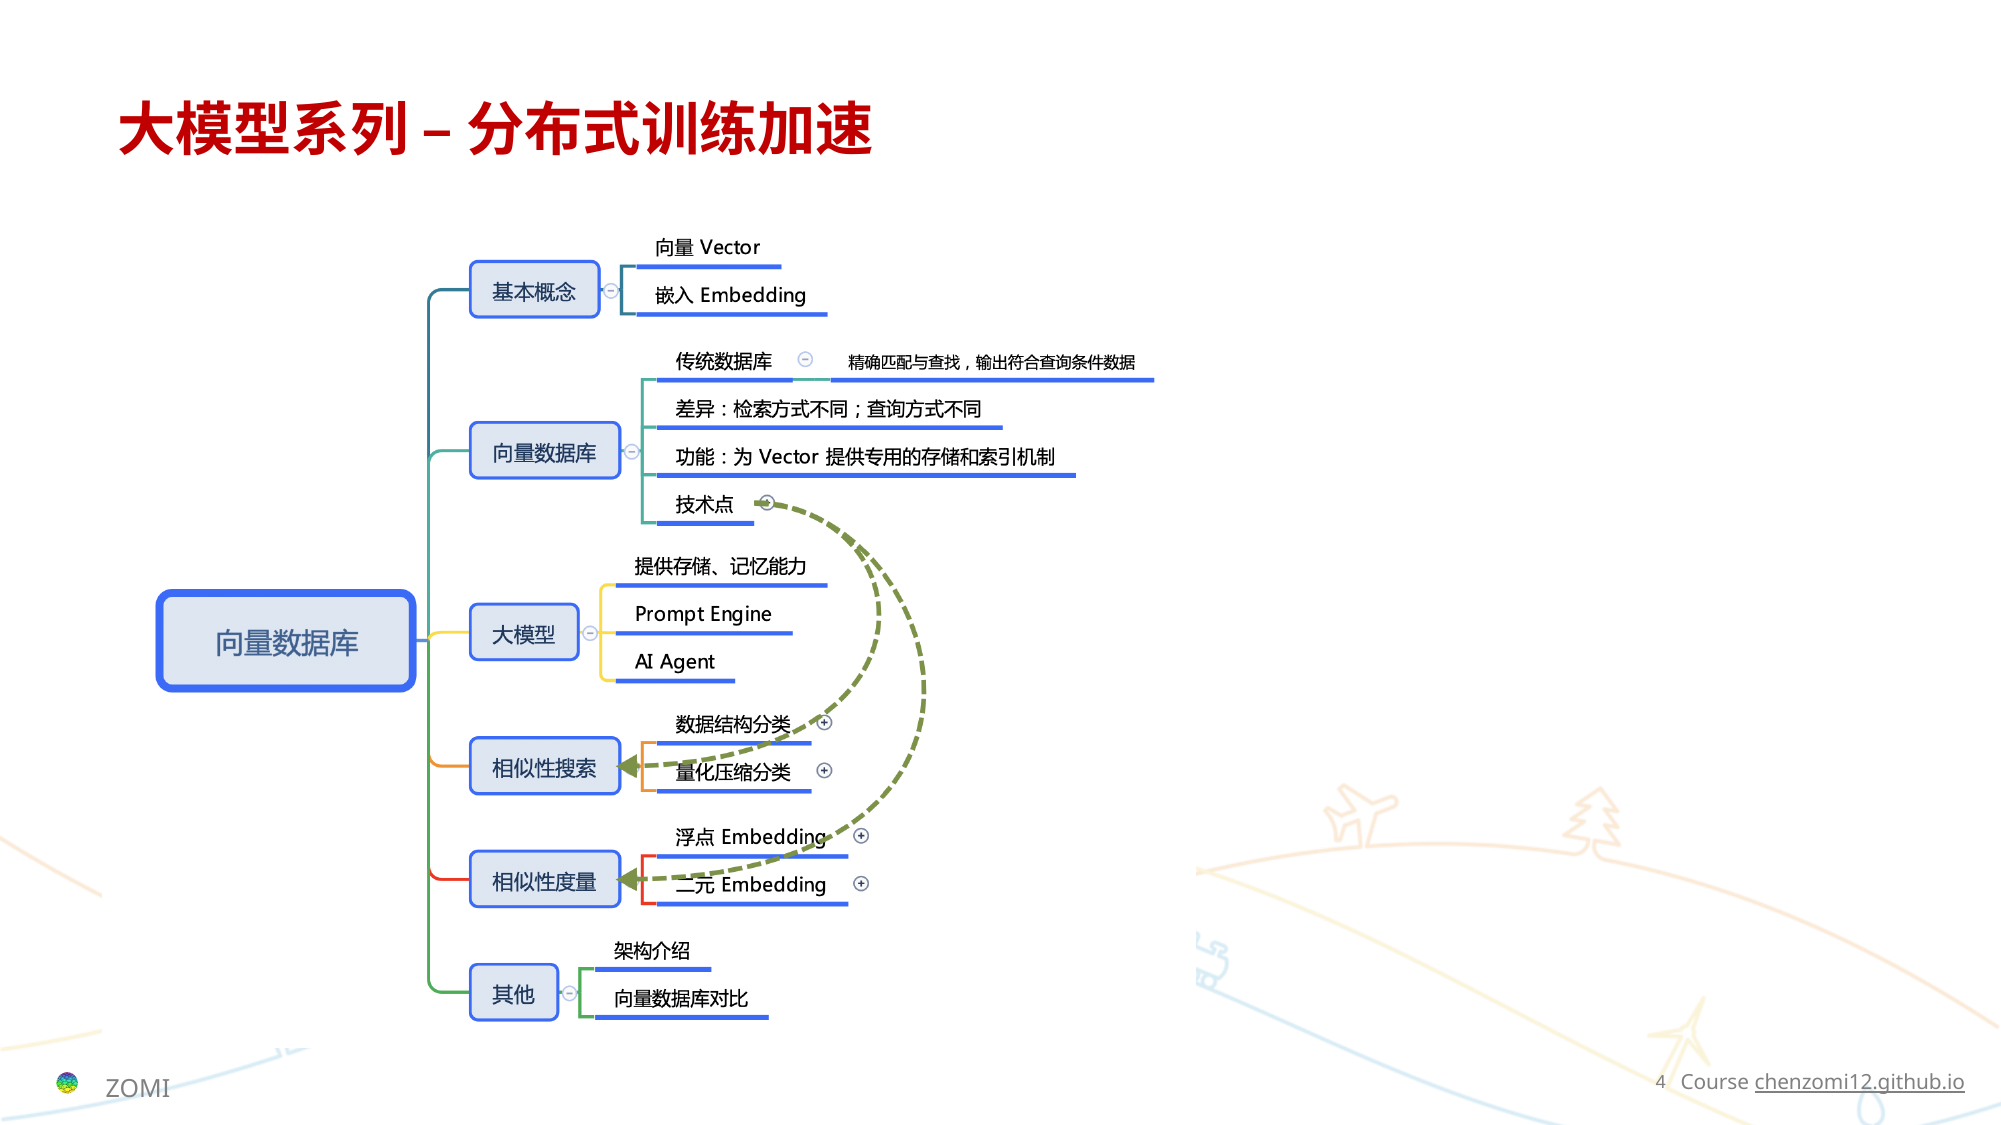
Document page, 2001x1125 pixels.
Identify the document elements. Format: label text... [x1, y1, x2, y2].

title 大模型系列 – 分布式训练加速 [102, 79, 1901, 176]
picture [57, 1073, 77, 1093]
picture [101, 218, 1196, 1048]
